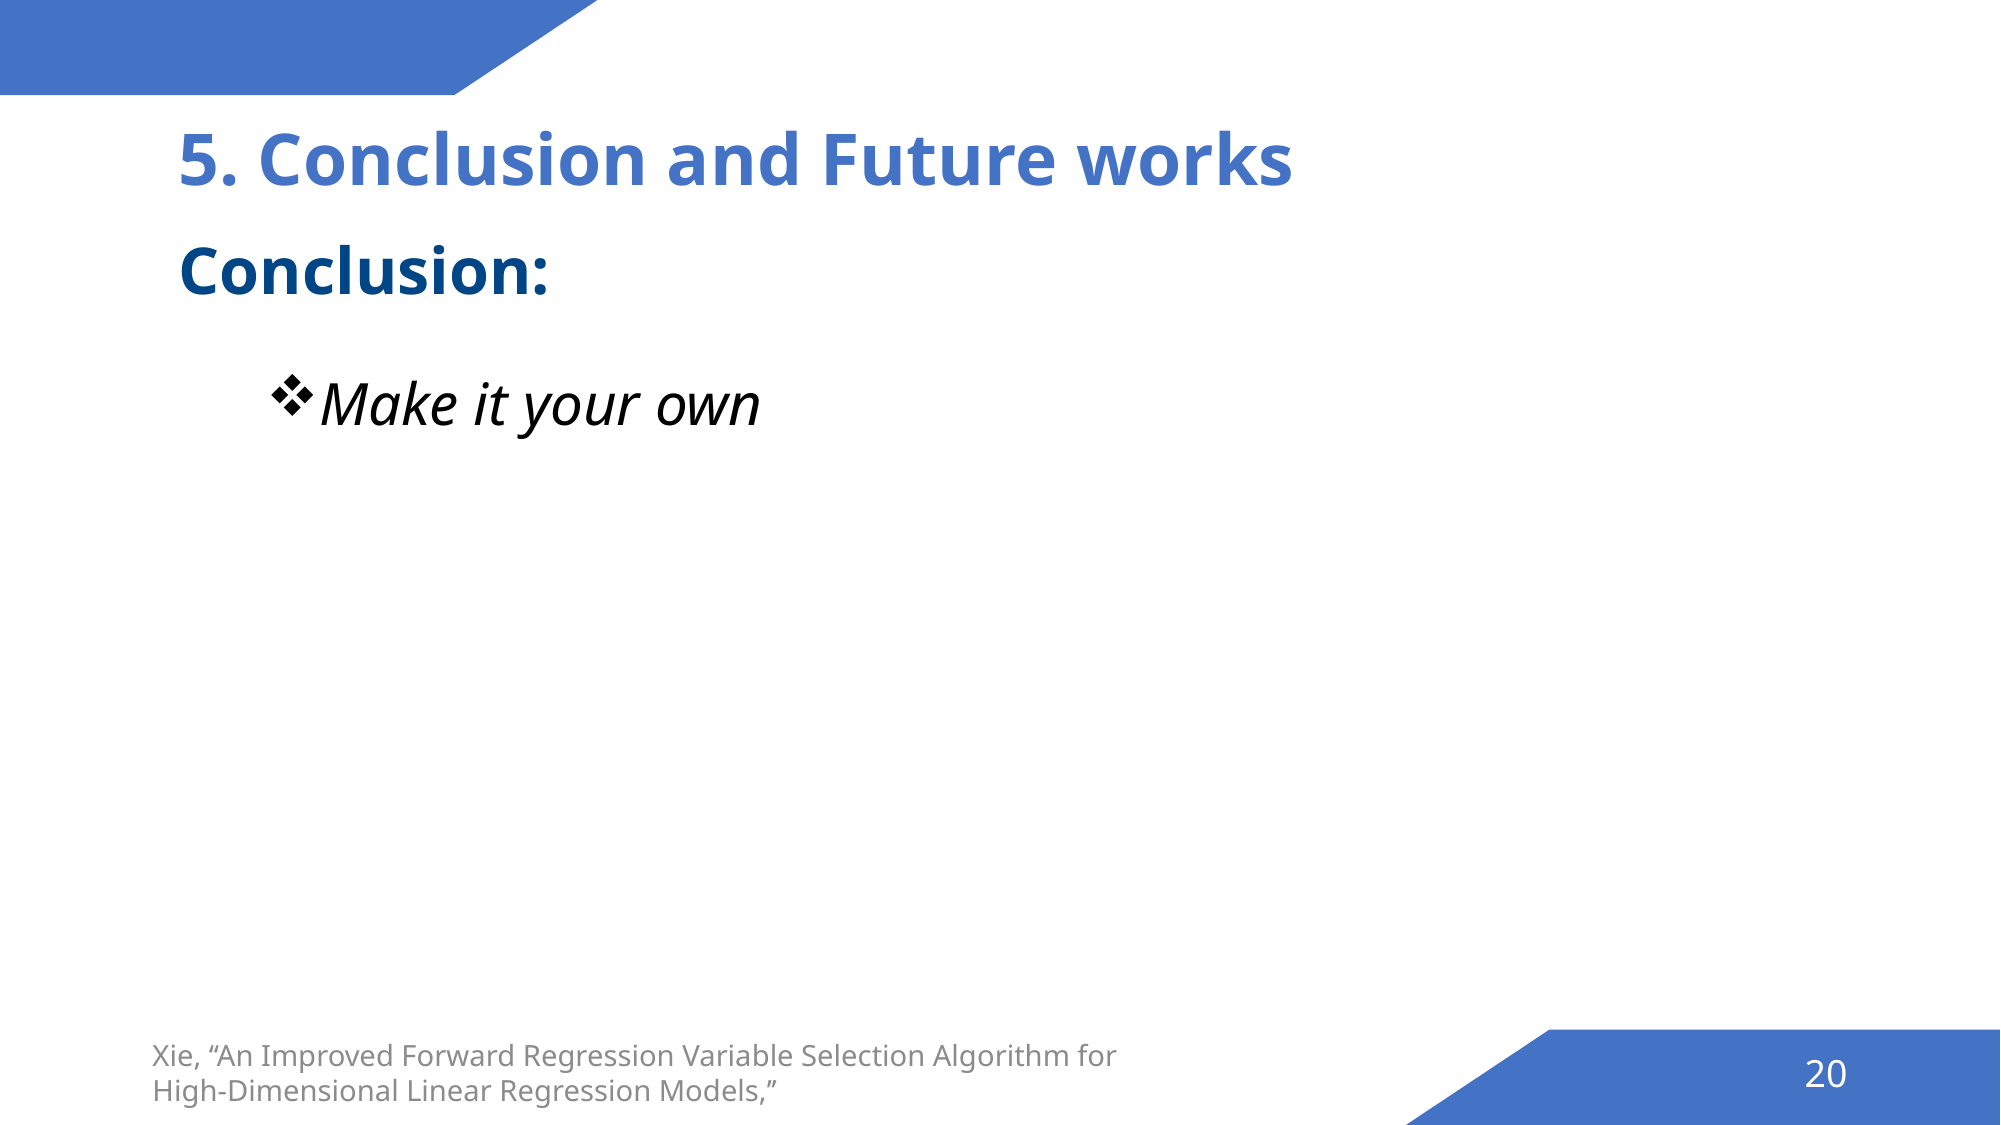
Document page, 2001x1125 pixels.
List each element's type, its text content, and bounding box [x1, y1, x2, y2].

text_box [0, 0, 600, 97]
slide_number 20 [1412, 1042, 1863, 1103]
text_box Make it your own [162, 325, 1937, 445]
text_box [1404, 1028, 2000, 1125]
title 5. Conclusion and Future works [163, 115, 1561, 210]
slide_number Xie, ‘‘An Improved Forward Regression Variable Selection Algorithm for High-Dimensional Linear Regression Models,’’ [137, 1042, 1173, 1103]
text_box Conclusion: [162, 224, 567, 313]
